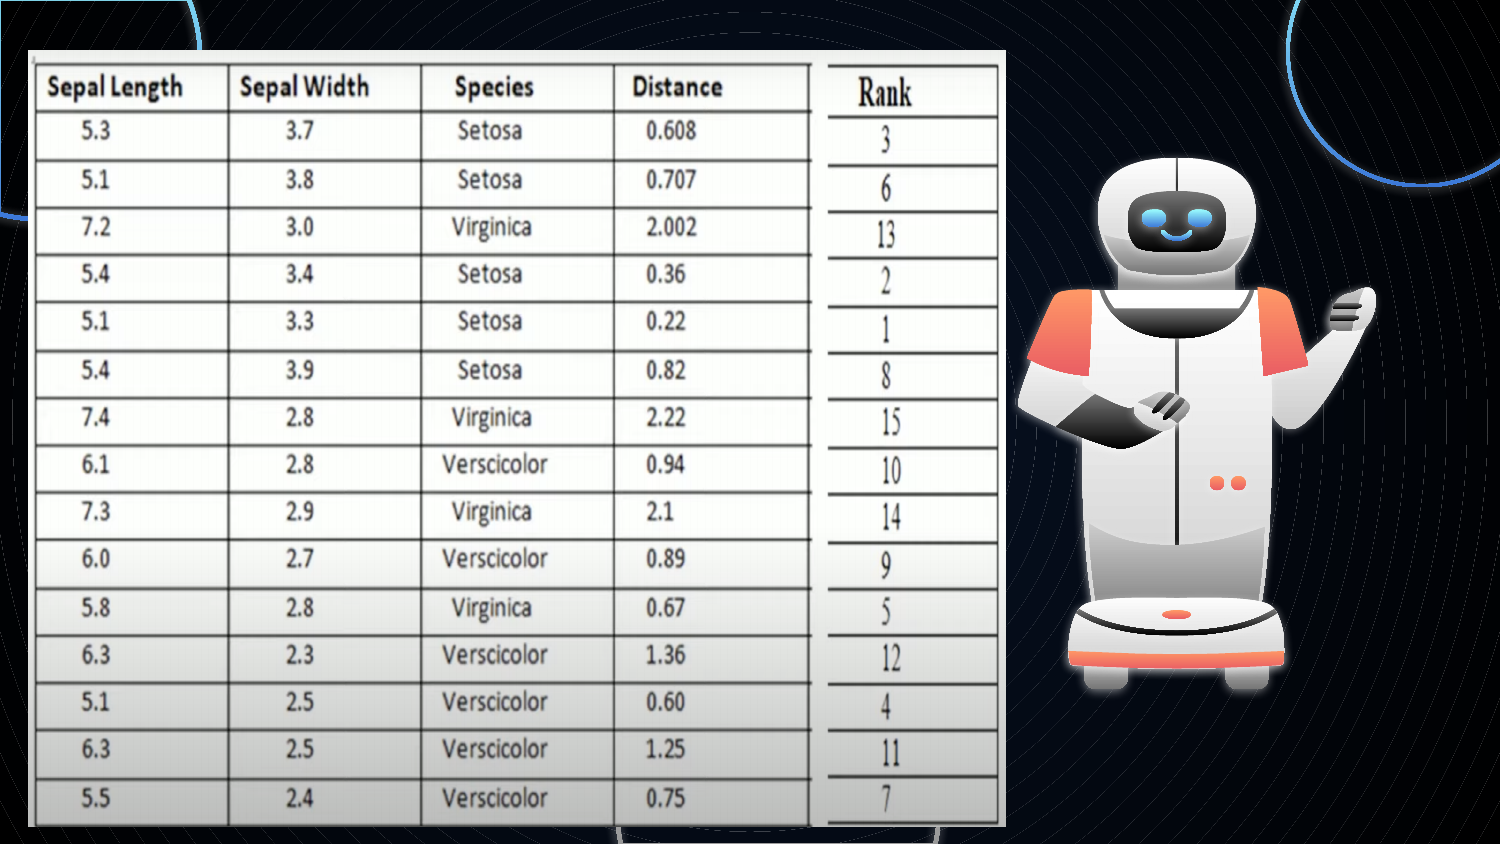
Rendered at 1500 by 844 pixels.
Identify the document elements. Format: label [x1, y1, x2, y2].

text_box [1286, 0, 1337, 153]
text_box [1382, 158, 1500, 188]
picture [28, 49, 1006, 827]
text_box [1014, 154, 1377, 690]
